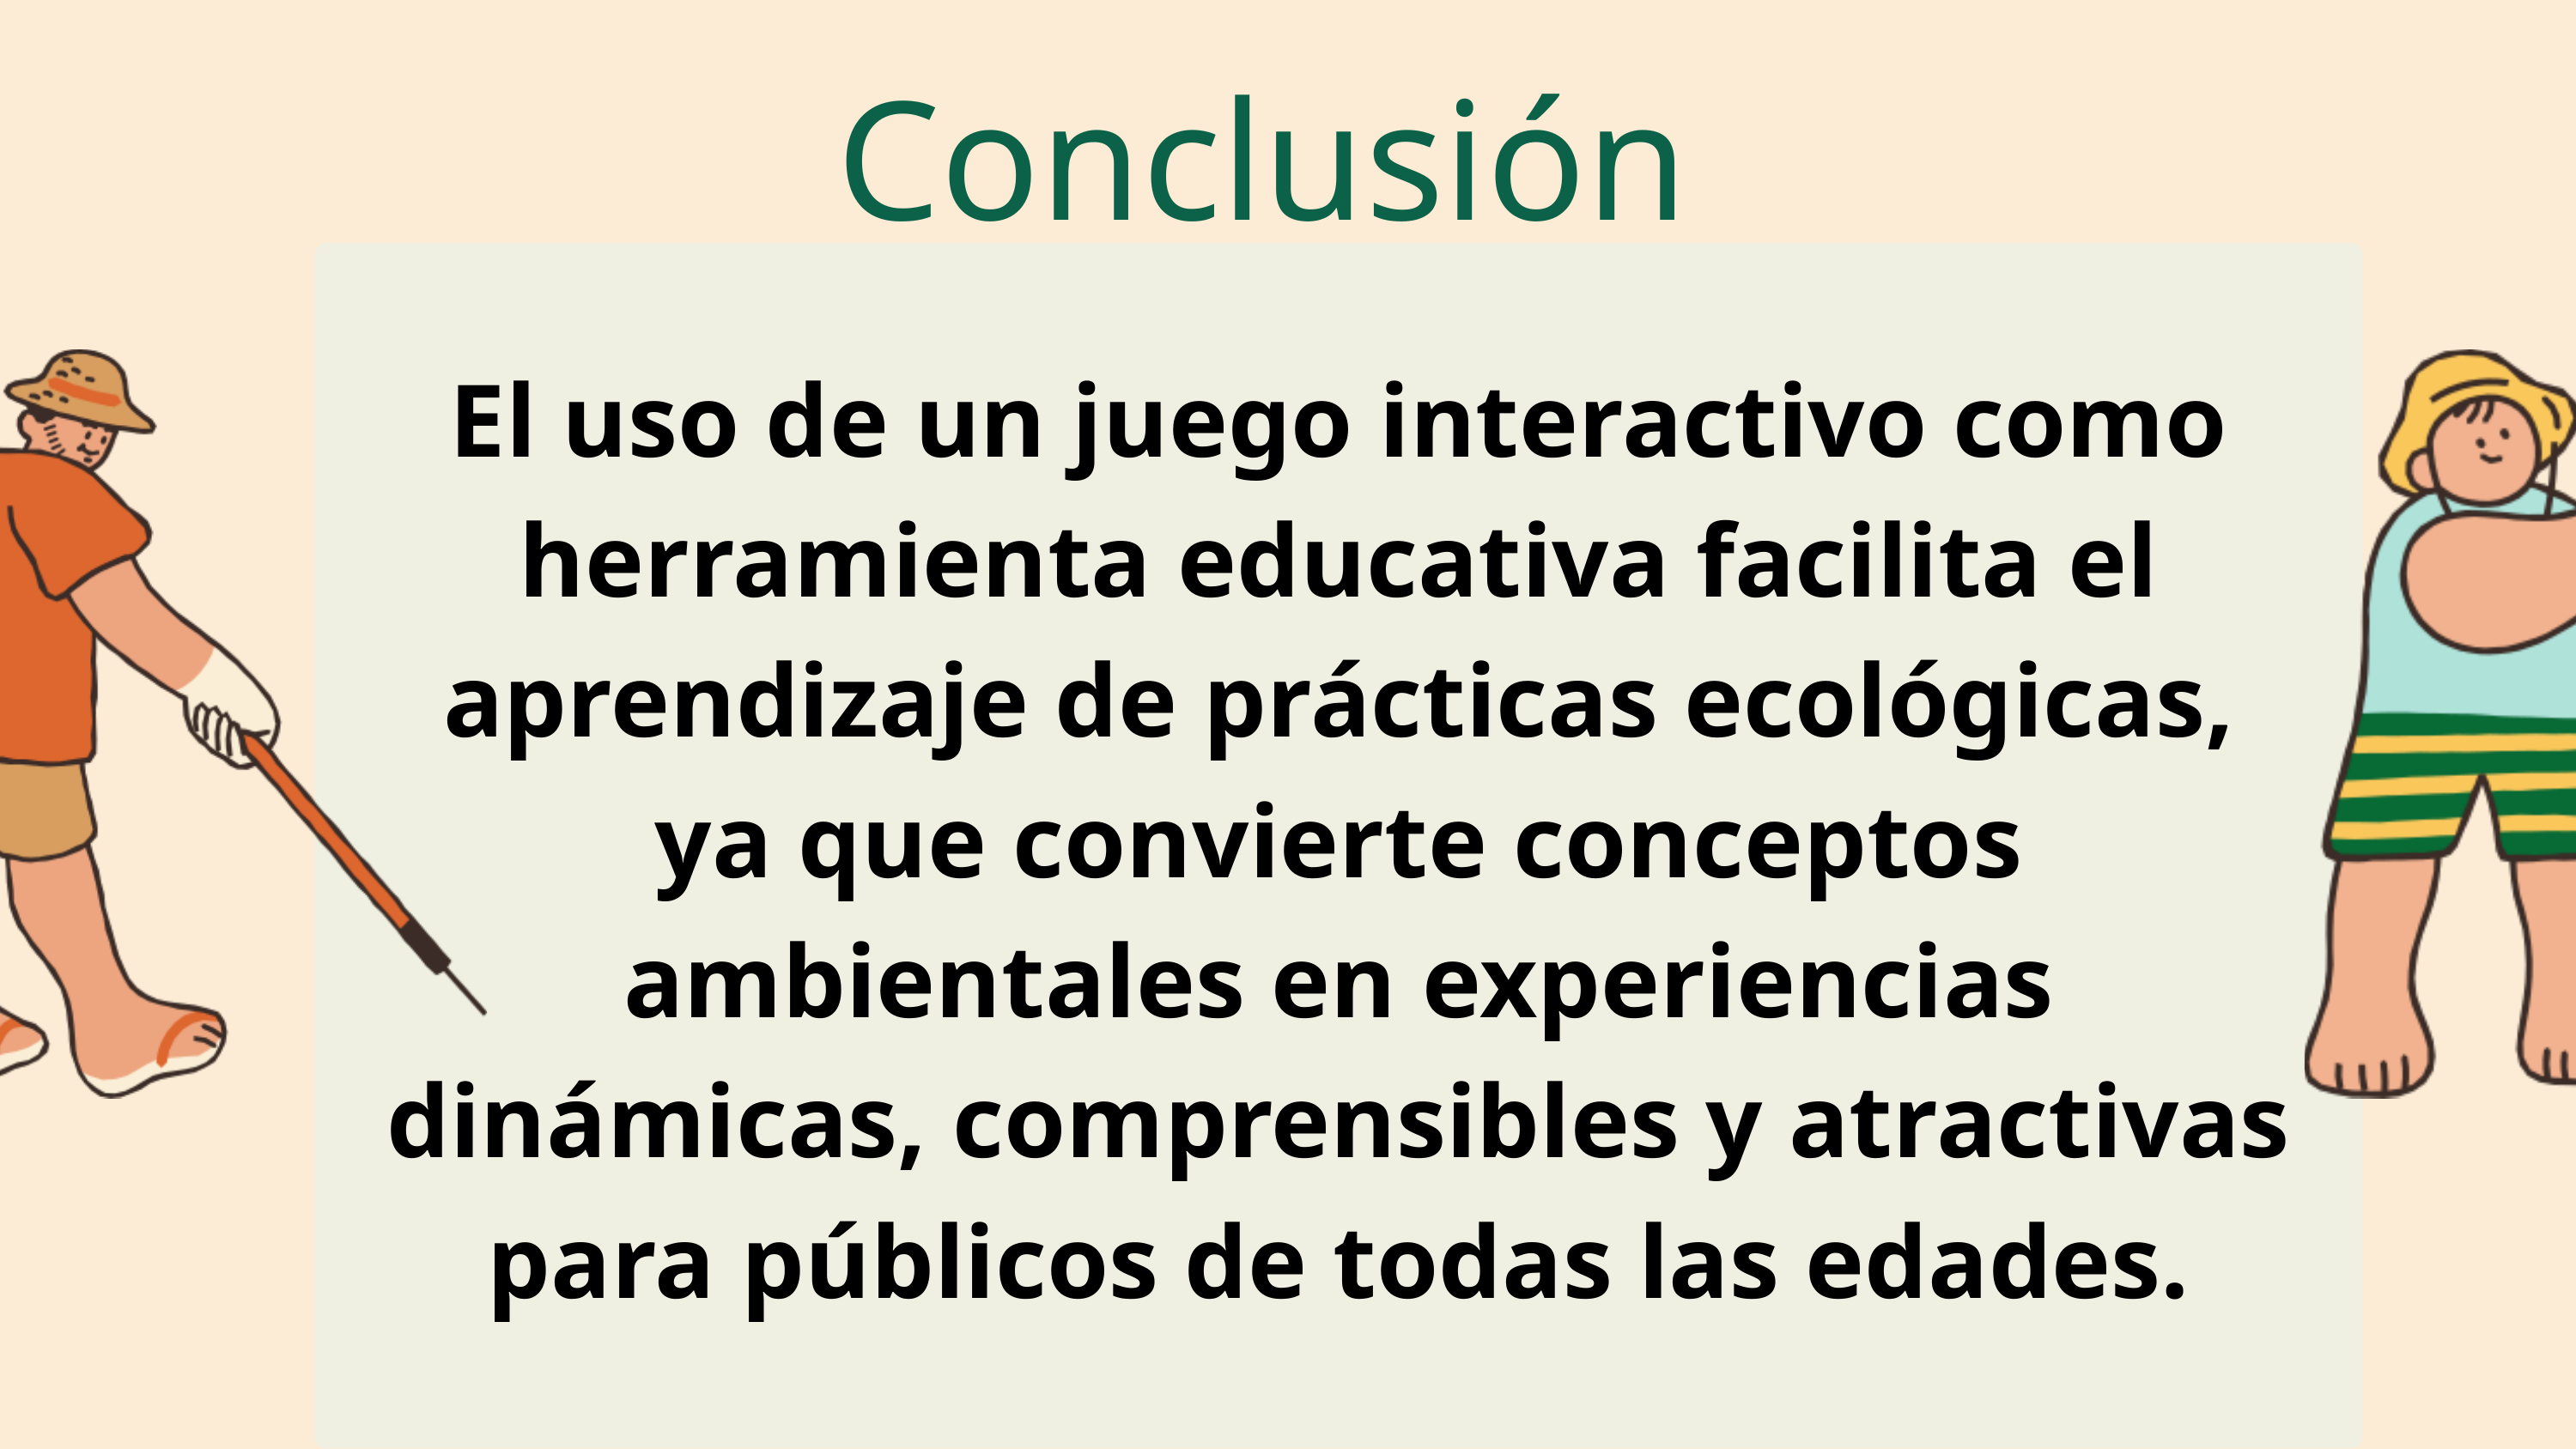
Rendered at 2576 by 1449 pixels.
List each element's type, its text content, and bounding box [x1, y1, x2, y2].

text_box Conclusión [119, 22, 2406, 253]
text_box [0, 349, 309, 1099]
text_box [2367, 349, 2576, 1099]
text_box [314, 242, 2363, 1449]
